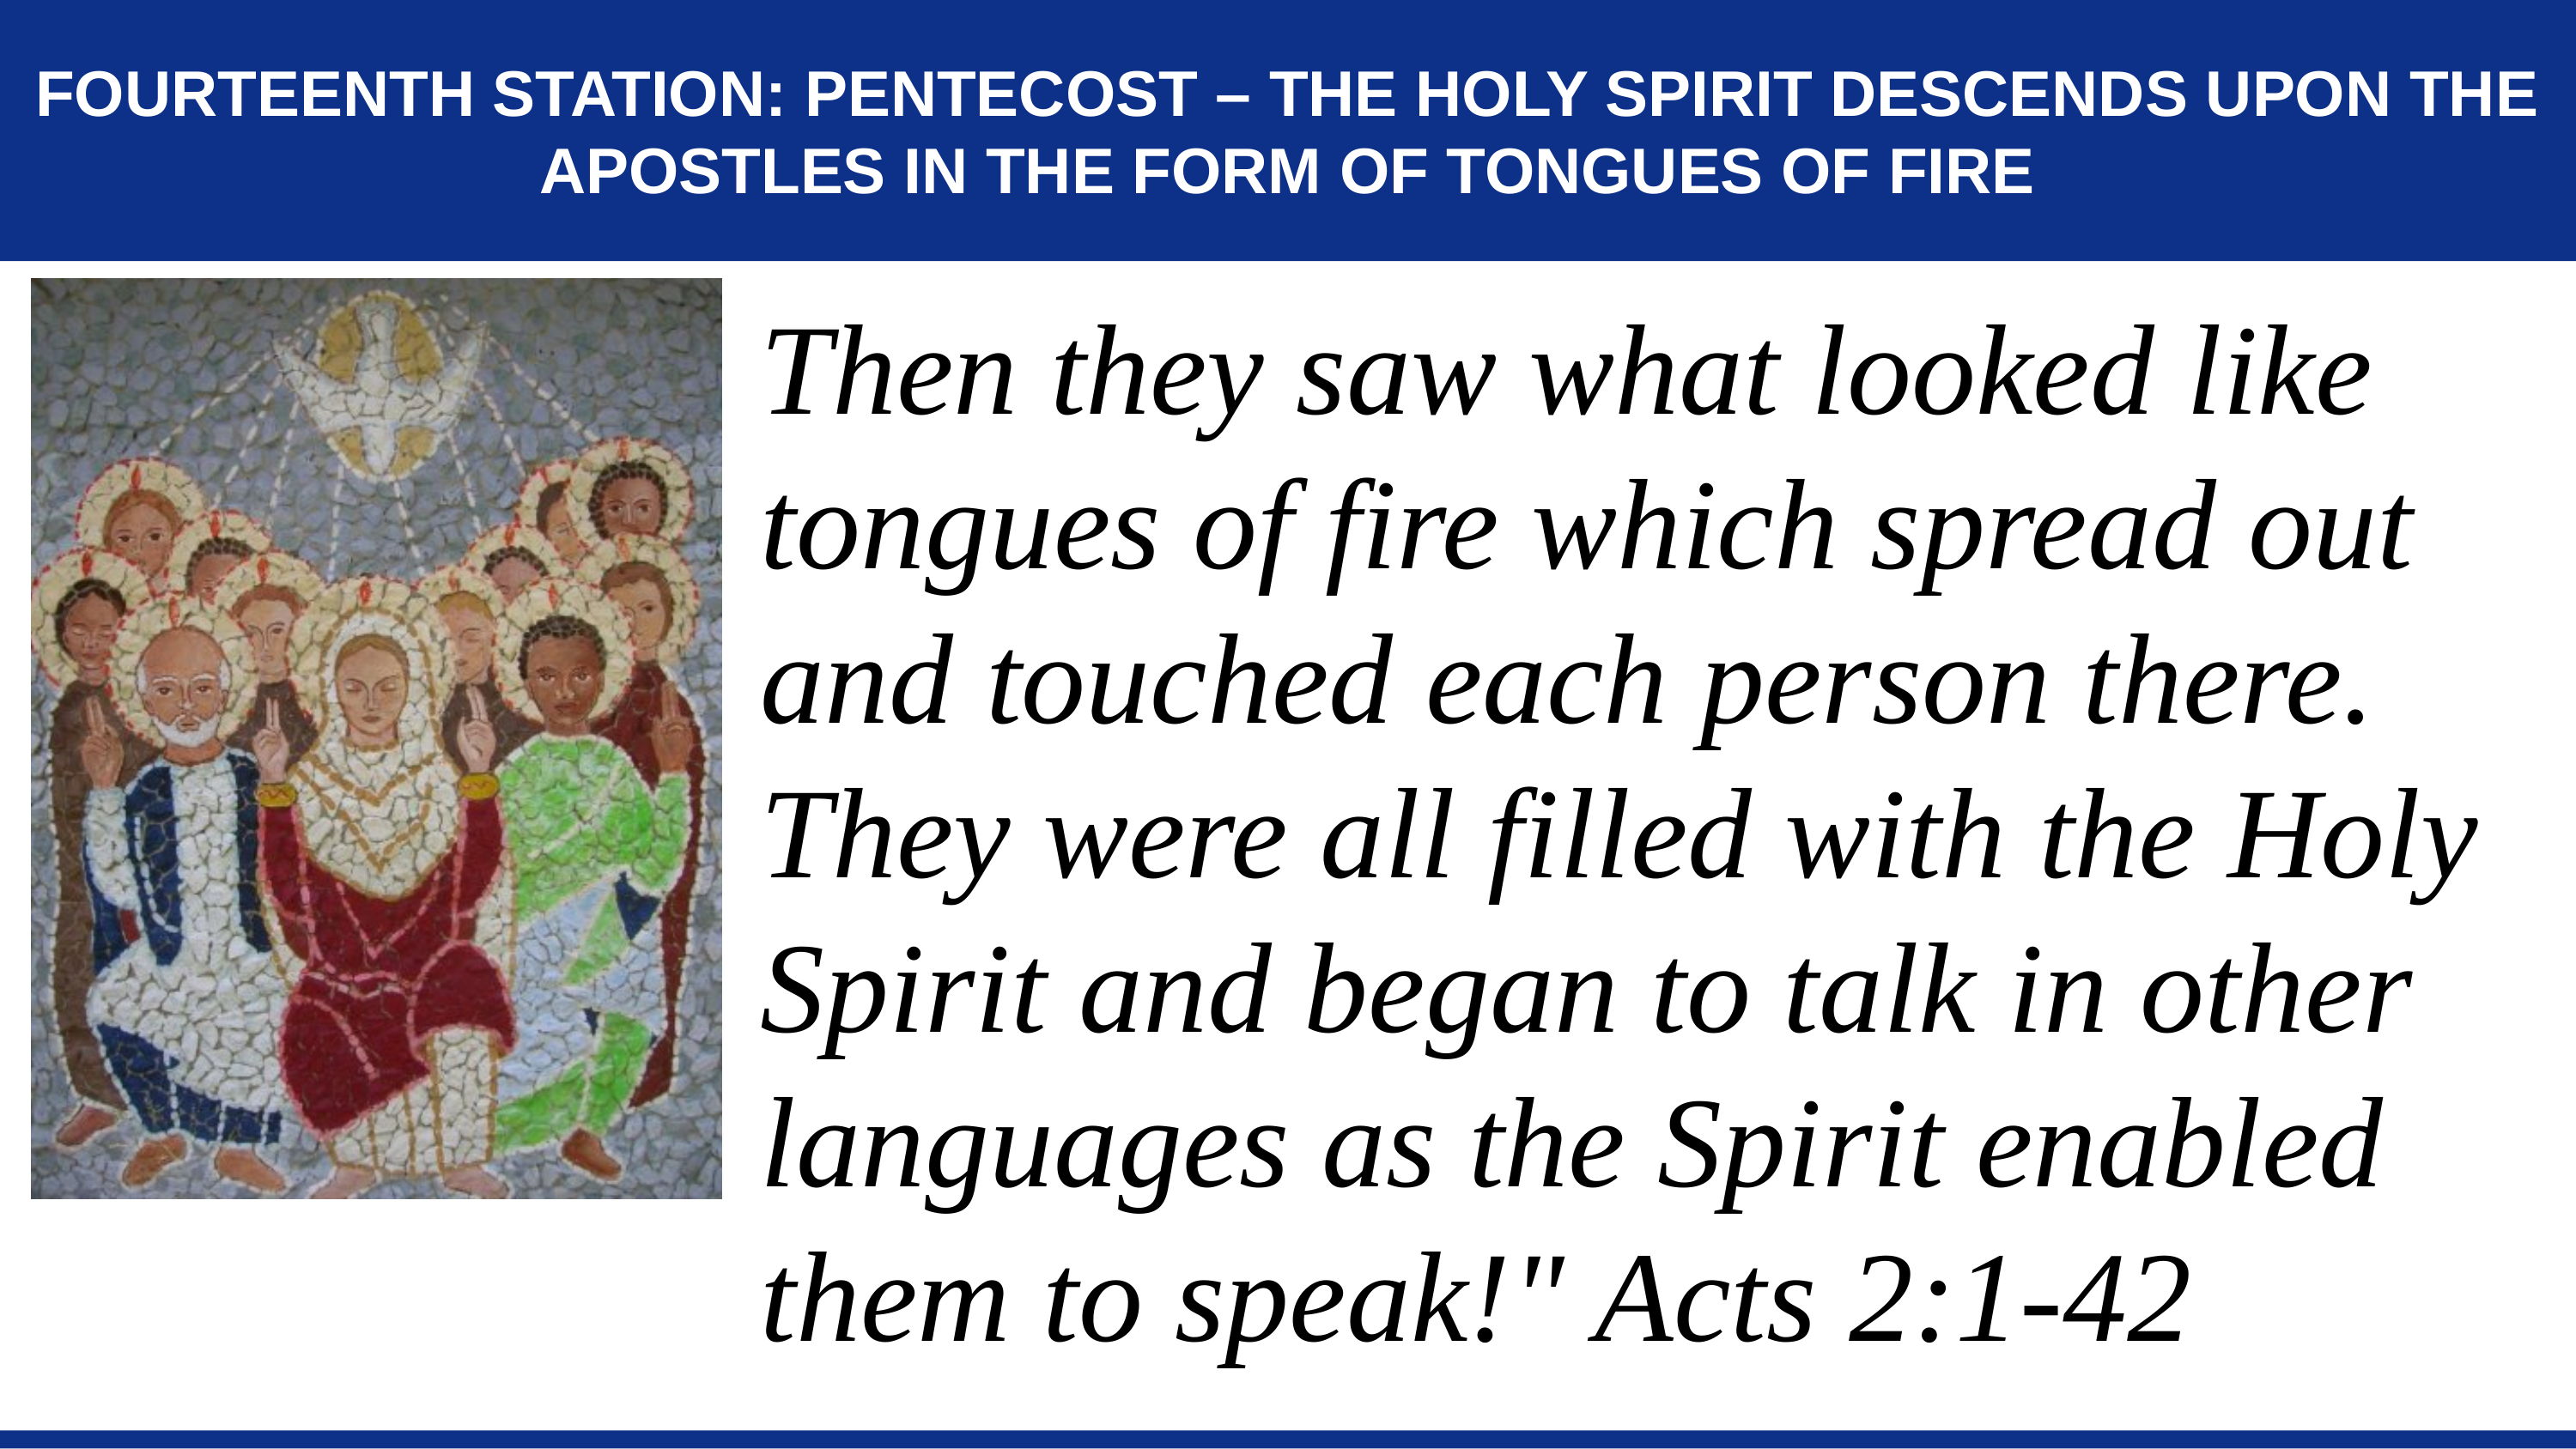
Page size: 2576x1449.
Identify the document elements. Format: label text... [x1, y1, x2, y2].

text_box [0, 1430, 2576, 1449]
title Fourteenth Station: Pentecost – The Holy Spirit descends upon the apostles in the form of tongues of fire [0, 0, 2576, 262]
subtitle Then they saw what looked like tongues of fire which spread out and touched each person there. They were all filled with the Holy Spirit and began to talk in other languages as the Spirit enabled them to speak!" Acts 2:1-42 [747, 278, 2576, 1413]
picture [31, 278, 722, 1199]
